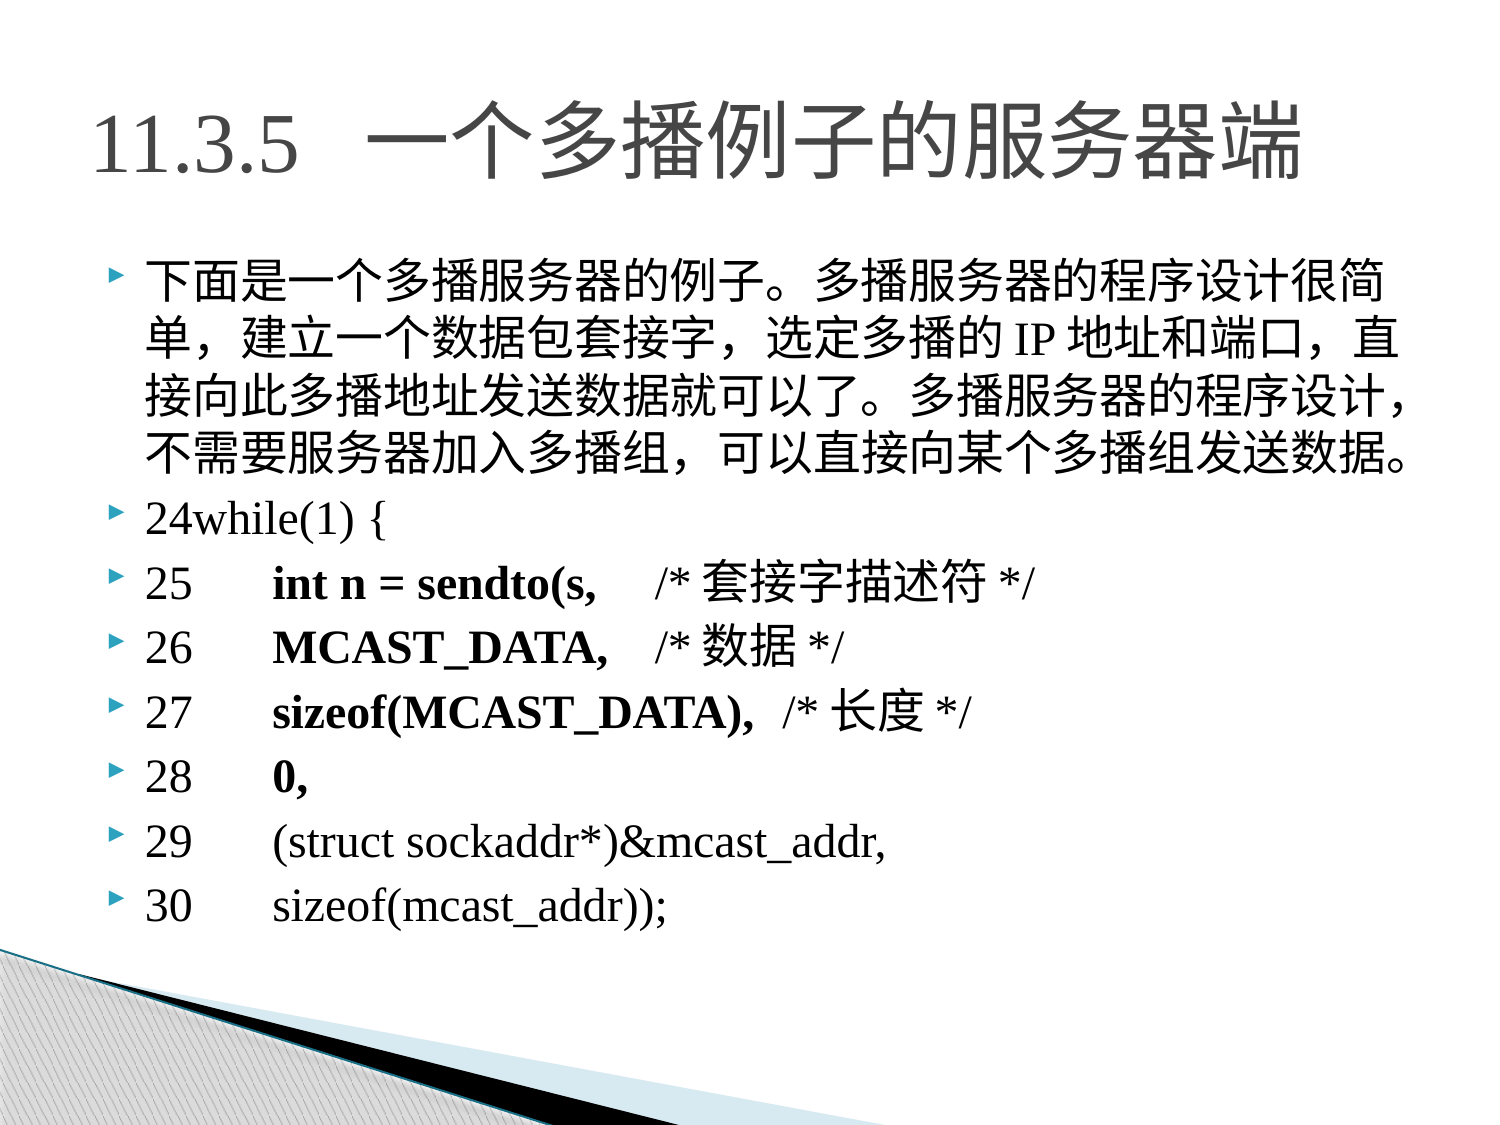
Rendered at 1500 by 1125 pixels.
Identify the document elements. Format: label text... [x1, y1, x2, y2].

list 下面是一个多播服务器的例子。多播服务器的程序设计很简单，建立一个数据包套接字，选定多播的IP地址和端口，直接向此多播地址发送数据就可以了。多播服务器的程序设计，不需要服务器加入多播组，可以直接向某个多播组发送数据。 24while(1) { 25 int n = sendto(s, /*套接字描述符*/ 26 MCAST_DATA, /*数据*/ 27 sizeof(MCAST_DATA), /*长度*/ 28 0, 29 (struct sockaddr*)&mcast_addr, 30 sizeof(mcast_addr)); [75, 243, 1425, 986]
title 11.3.5 一个多播例子的服务器端 [75, 45, 1425, 233]
